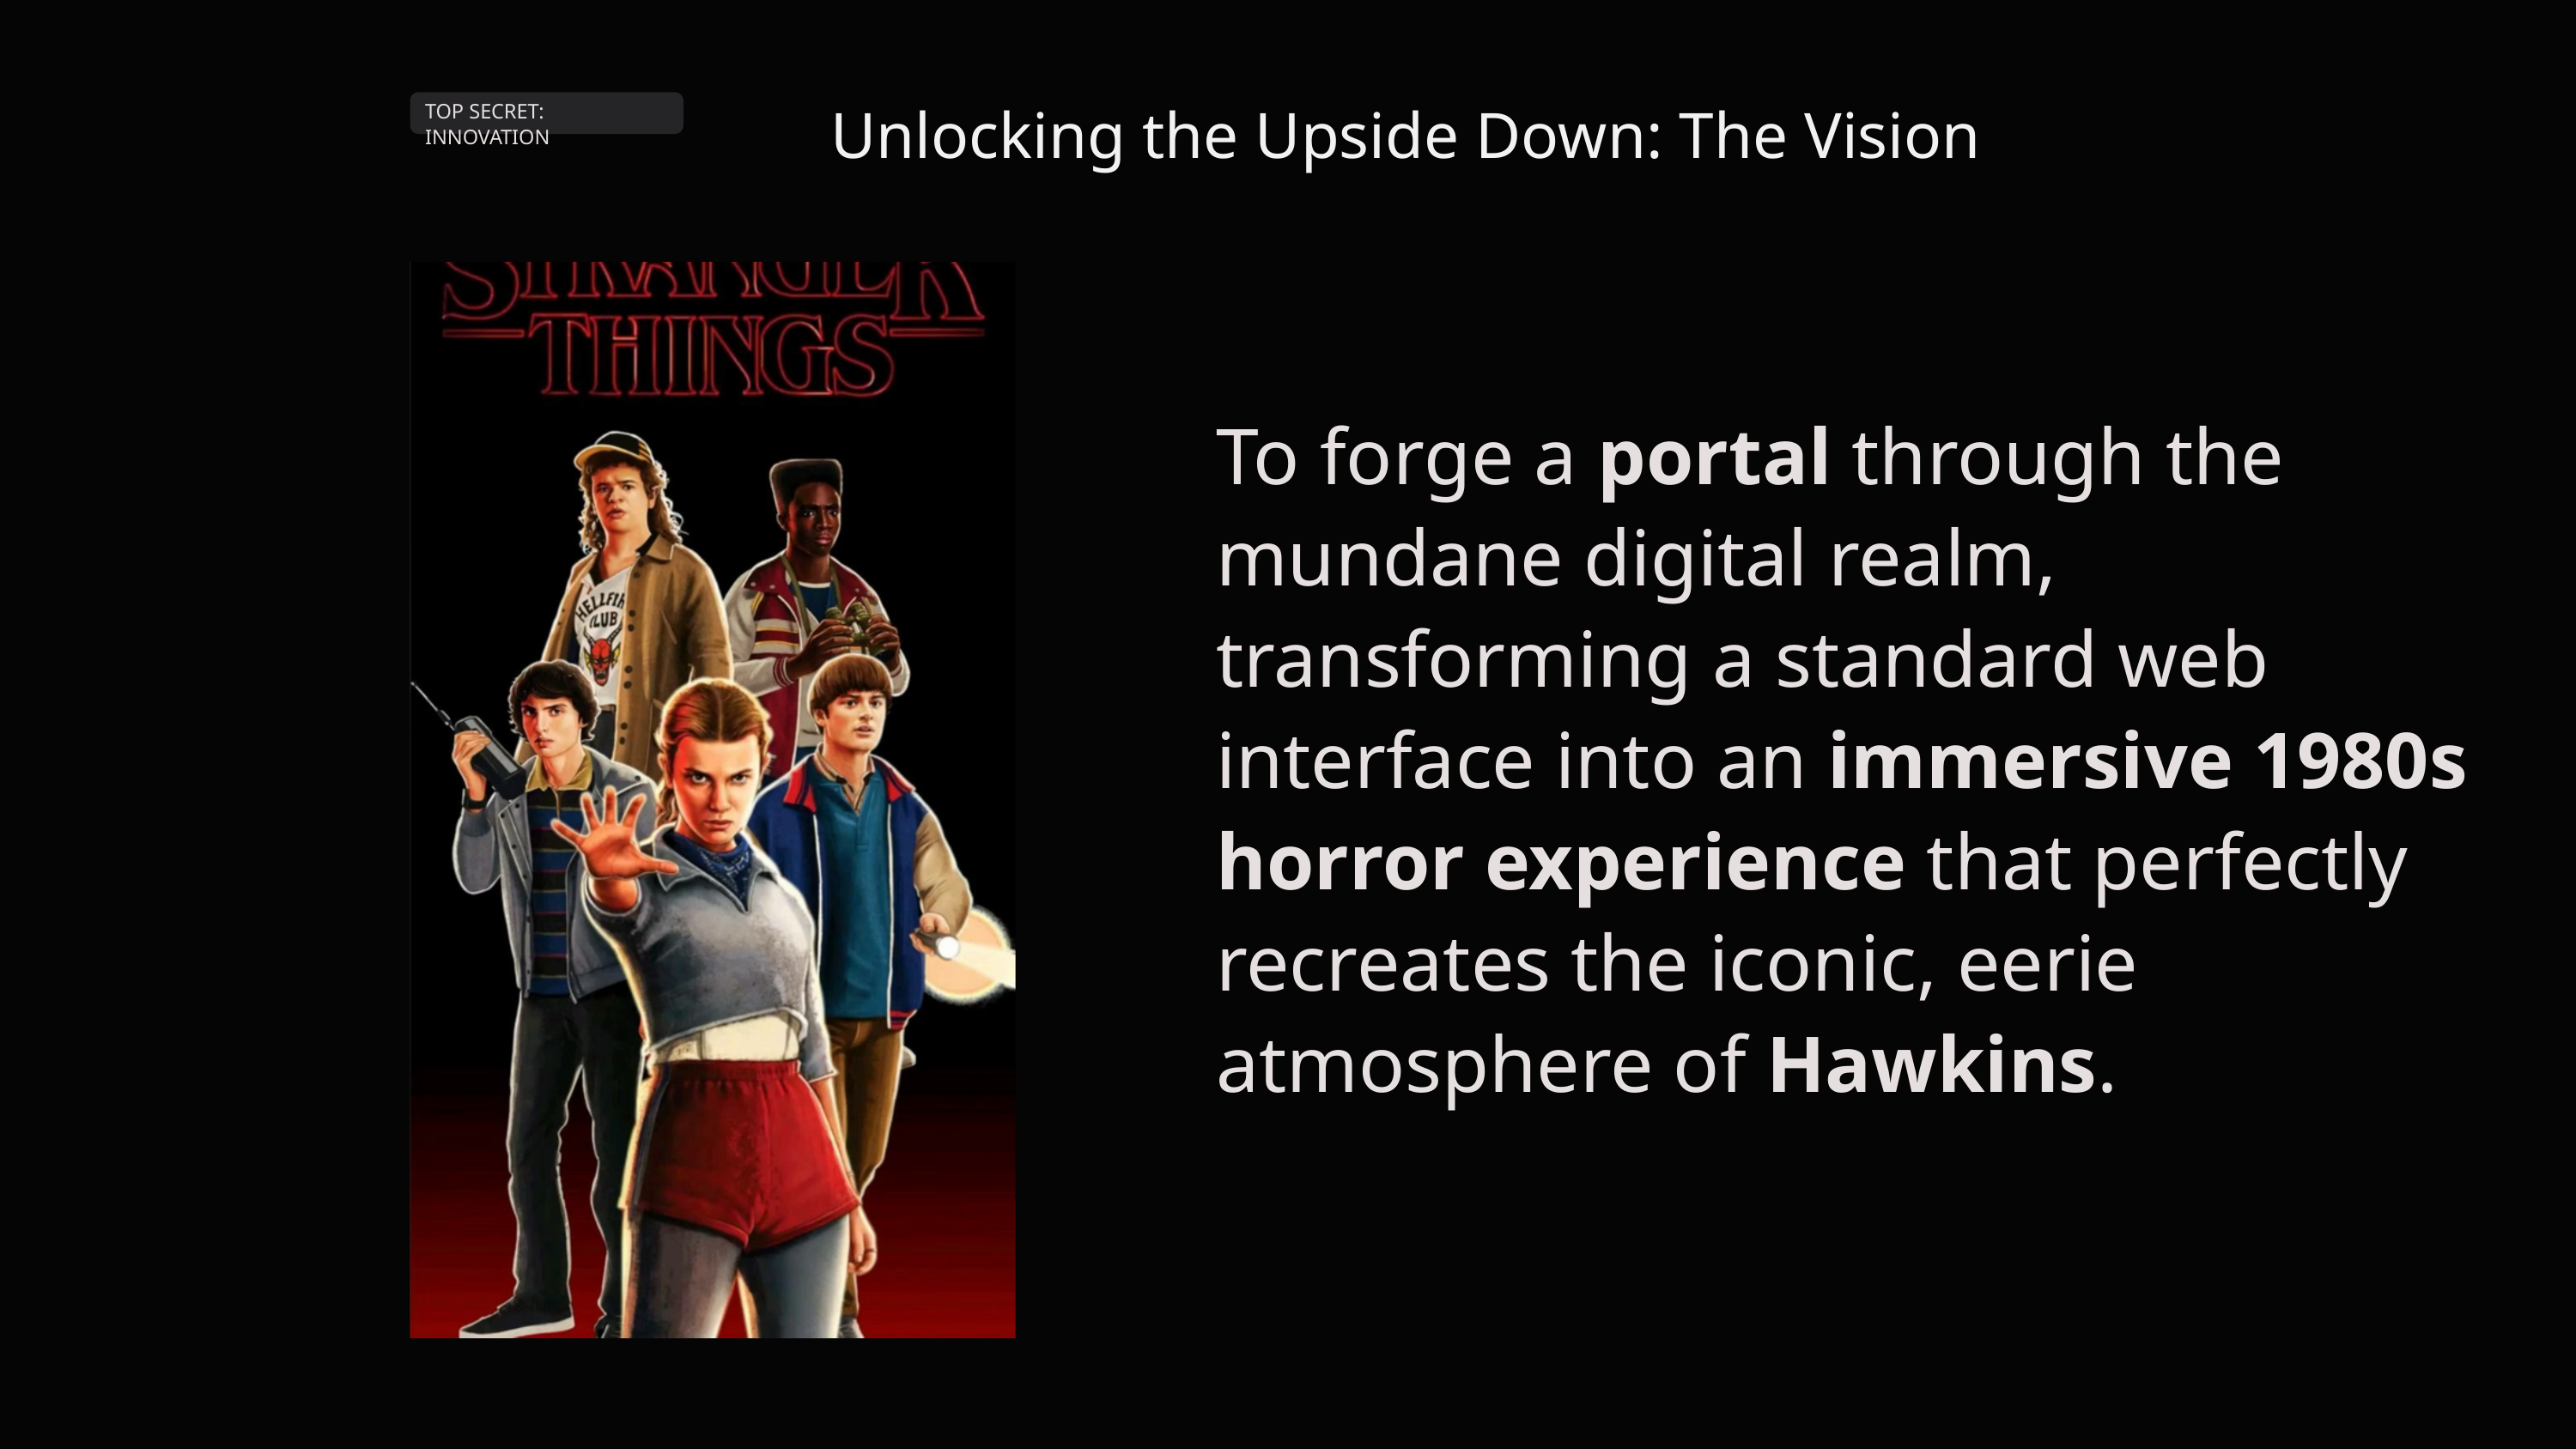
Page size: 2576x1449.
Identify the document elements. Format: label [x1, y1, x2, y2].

text_box [0, 0, 2576, 1449]
text_box [410, 92, 684, 135]
text_box [410, 262, 1016, 1339]
